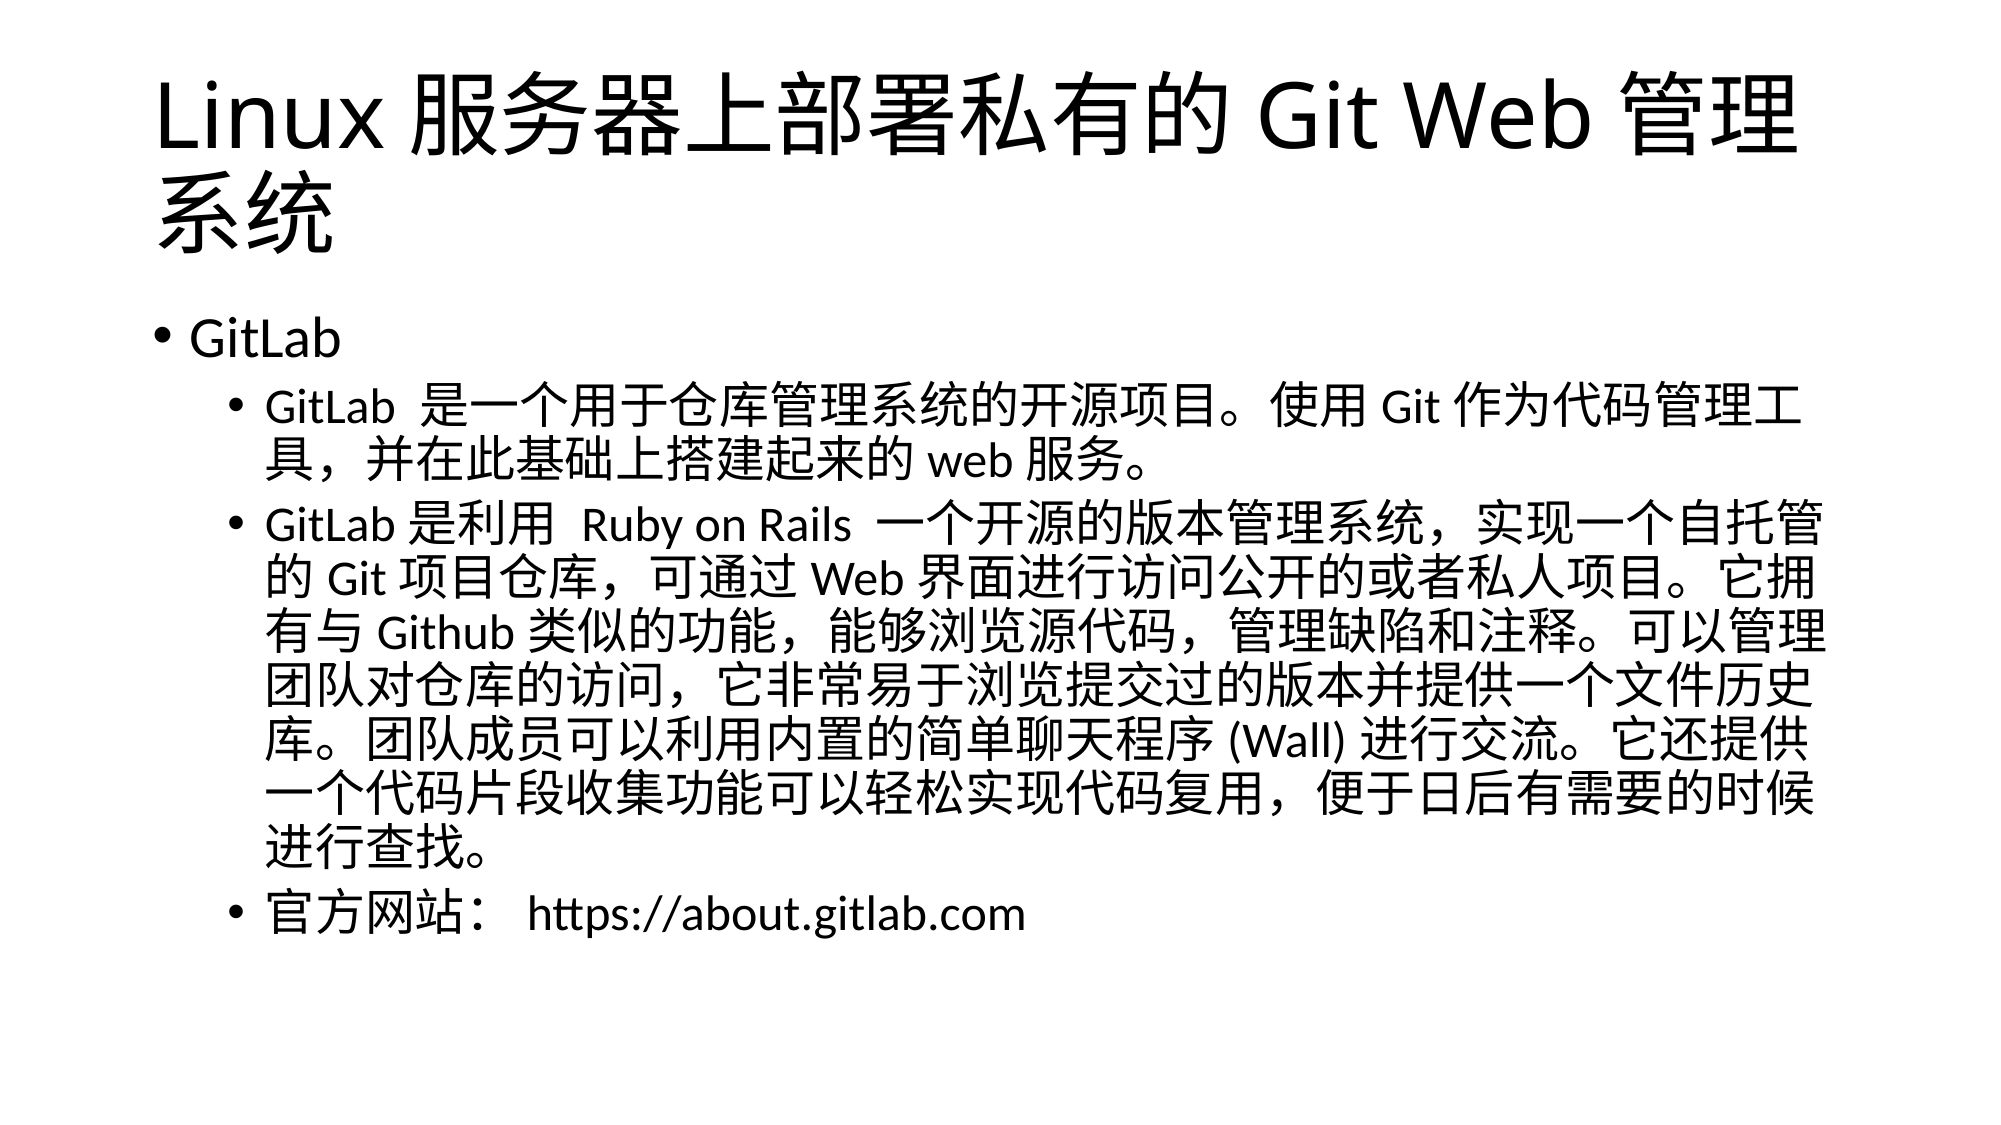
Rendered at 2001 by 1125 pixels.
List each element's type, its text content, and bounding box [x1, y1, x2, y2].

list GitLab GitLab 是一个用于仓库管理系统的开源项目。使用Git作为代码管理工具，并在此基础上搭建起来的web服务。 GitLab是利用 Ruby on Rails 一个开源的版本管理系统，实现一个自托管的Git项目仓库，可通过Web界面进行访问公开的或者私人项目。它拥有与Github类似的功能，能够浏览源代码，管理缺陷和注释。可以管理团队对仓库的访问，它非常易于浏览提交过的版本并提供一个文件历史库。团队成员可以利用内置的简单聊天程序(Wall)进行交流。它还提供一个代码片段收集功能可以轻松实现代码复用，便于日后有需要的时候进行查找。 官方网站：https://about.gitlab.com [137, 299, 1863, 1014]
title Linux服务器上部署私有的Git Web管理系统 [137, 59, 1863, 278]
